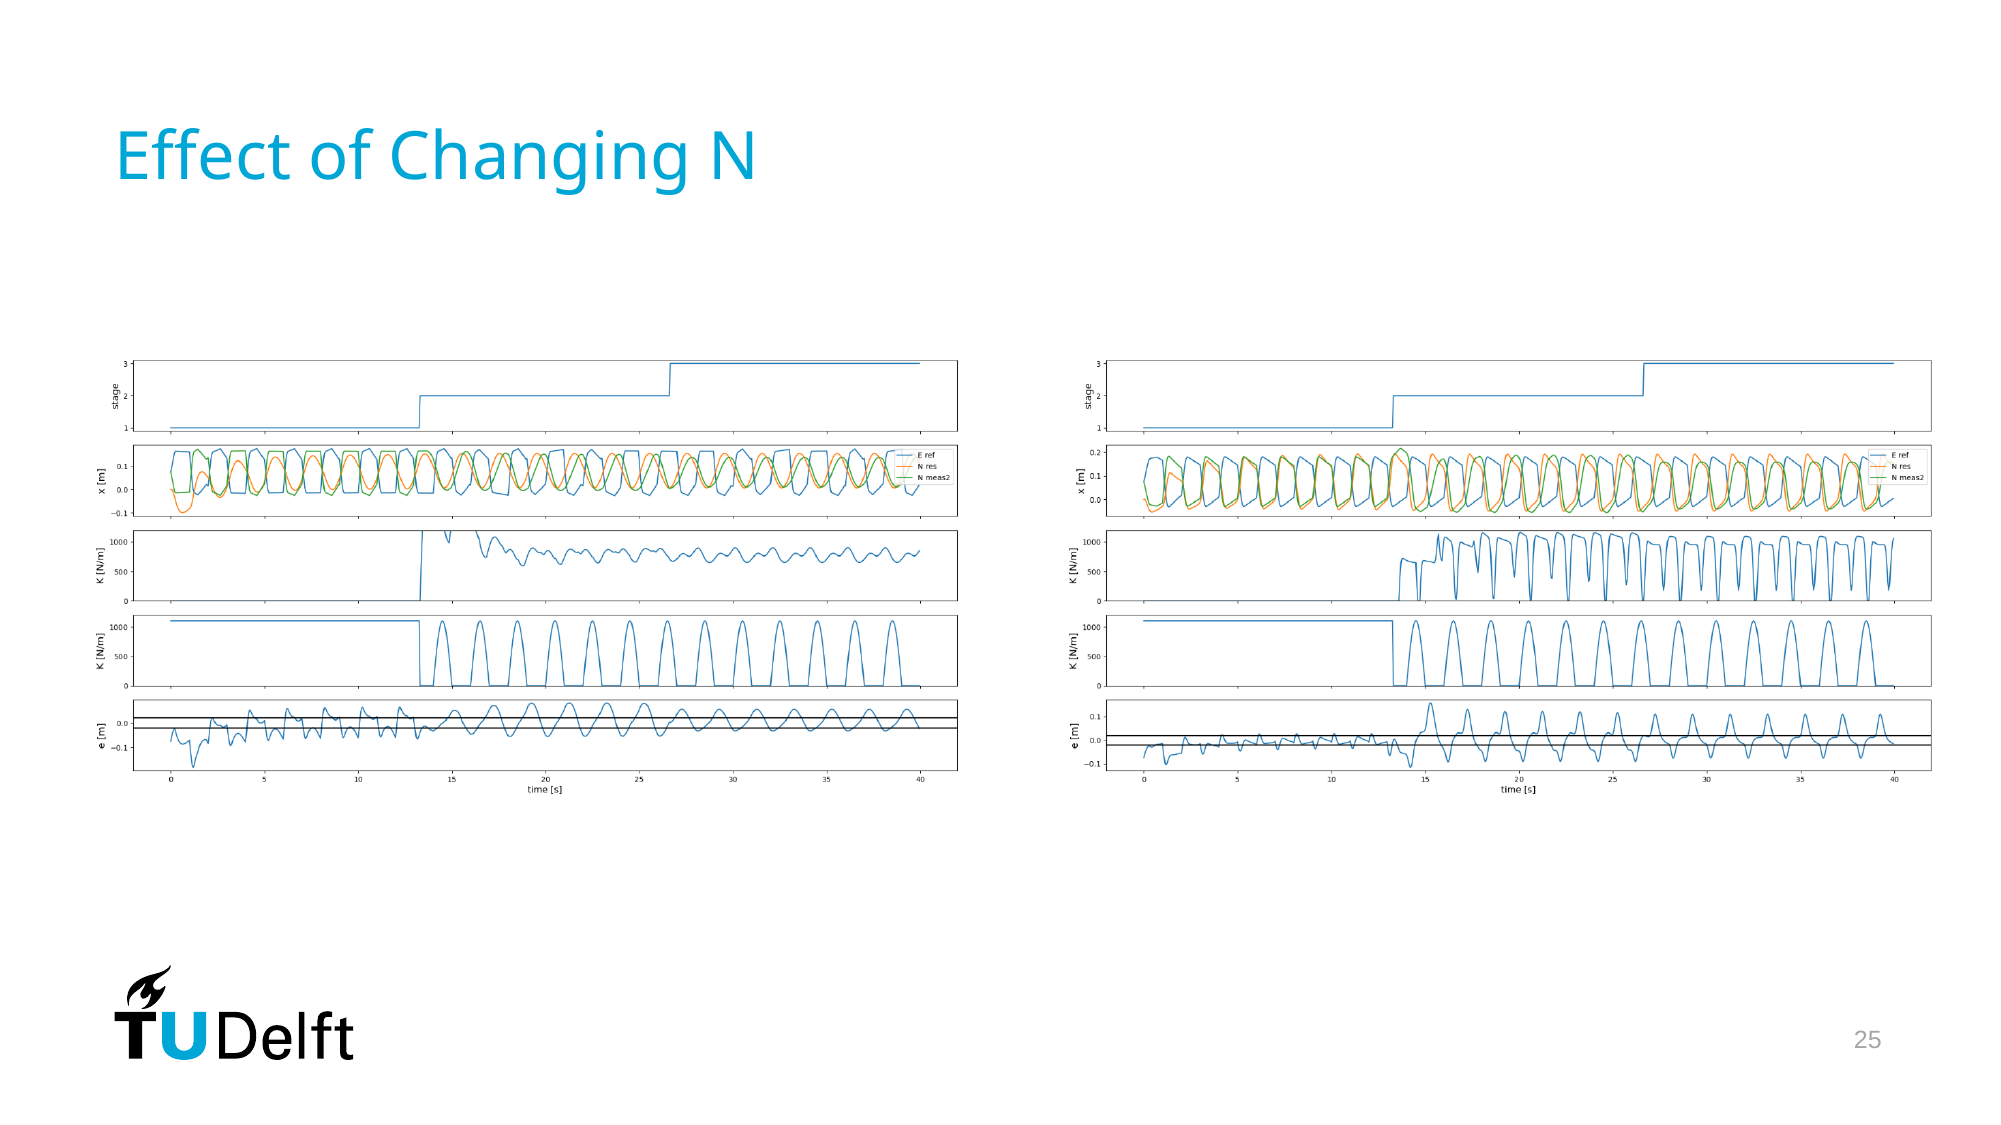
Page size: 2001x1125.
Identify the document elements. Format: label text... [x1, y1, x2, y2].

picture [0, 296, 2000, 829]
title Effect of Changing N [114, 121, 1883, 203]
slide_number 25 [1851, 1024, 1883, 1054]
